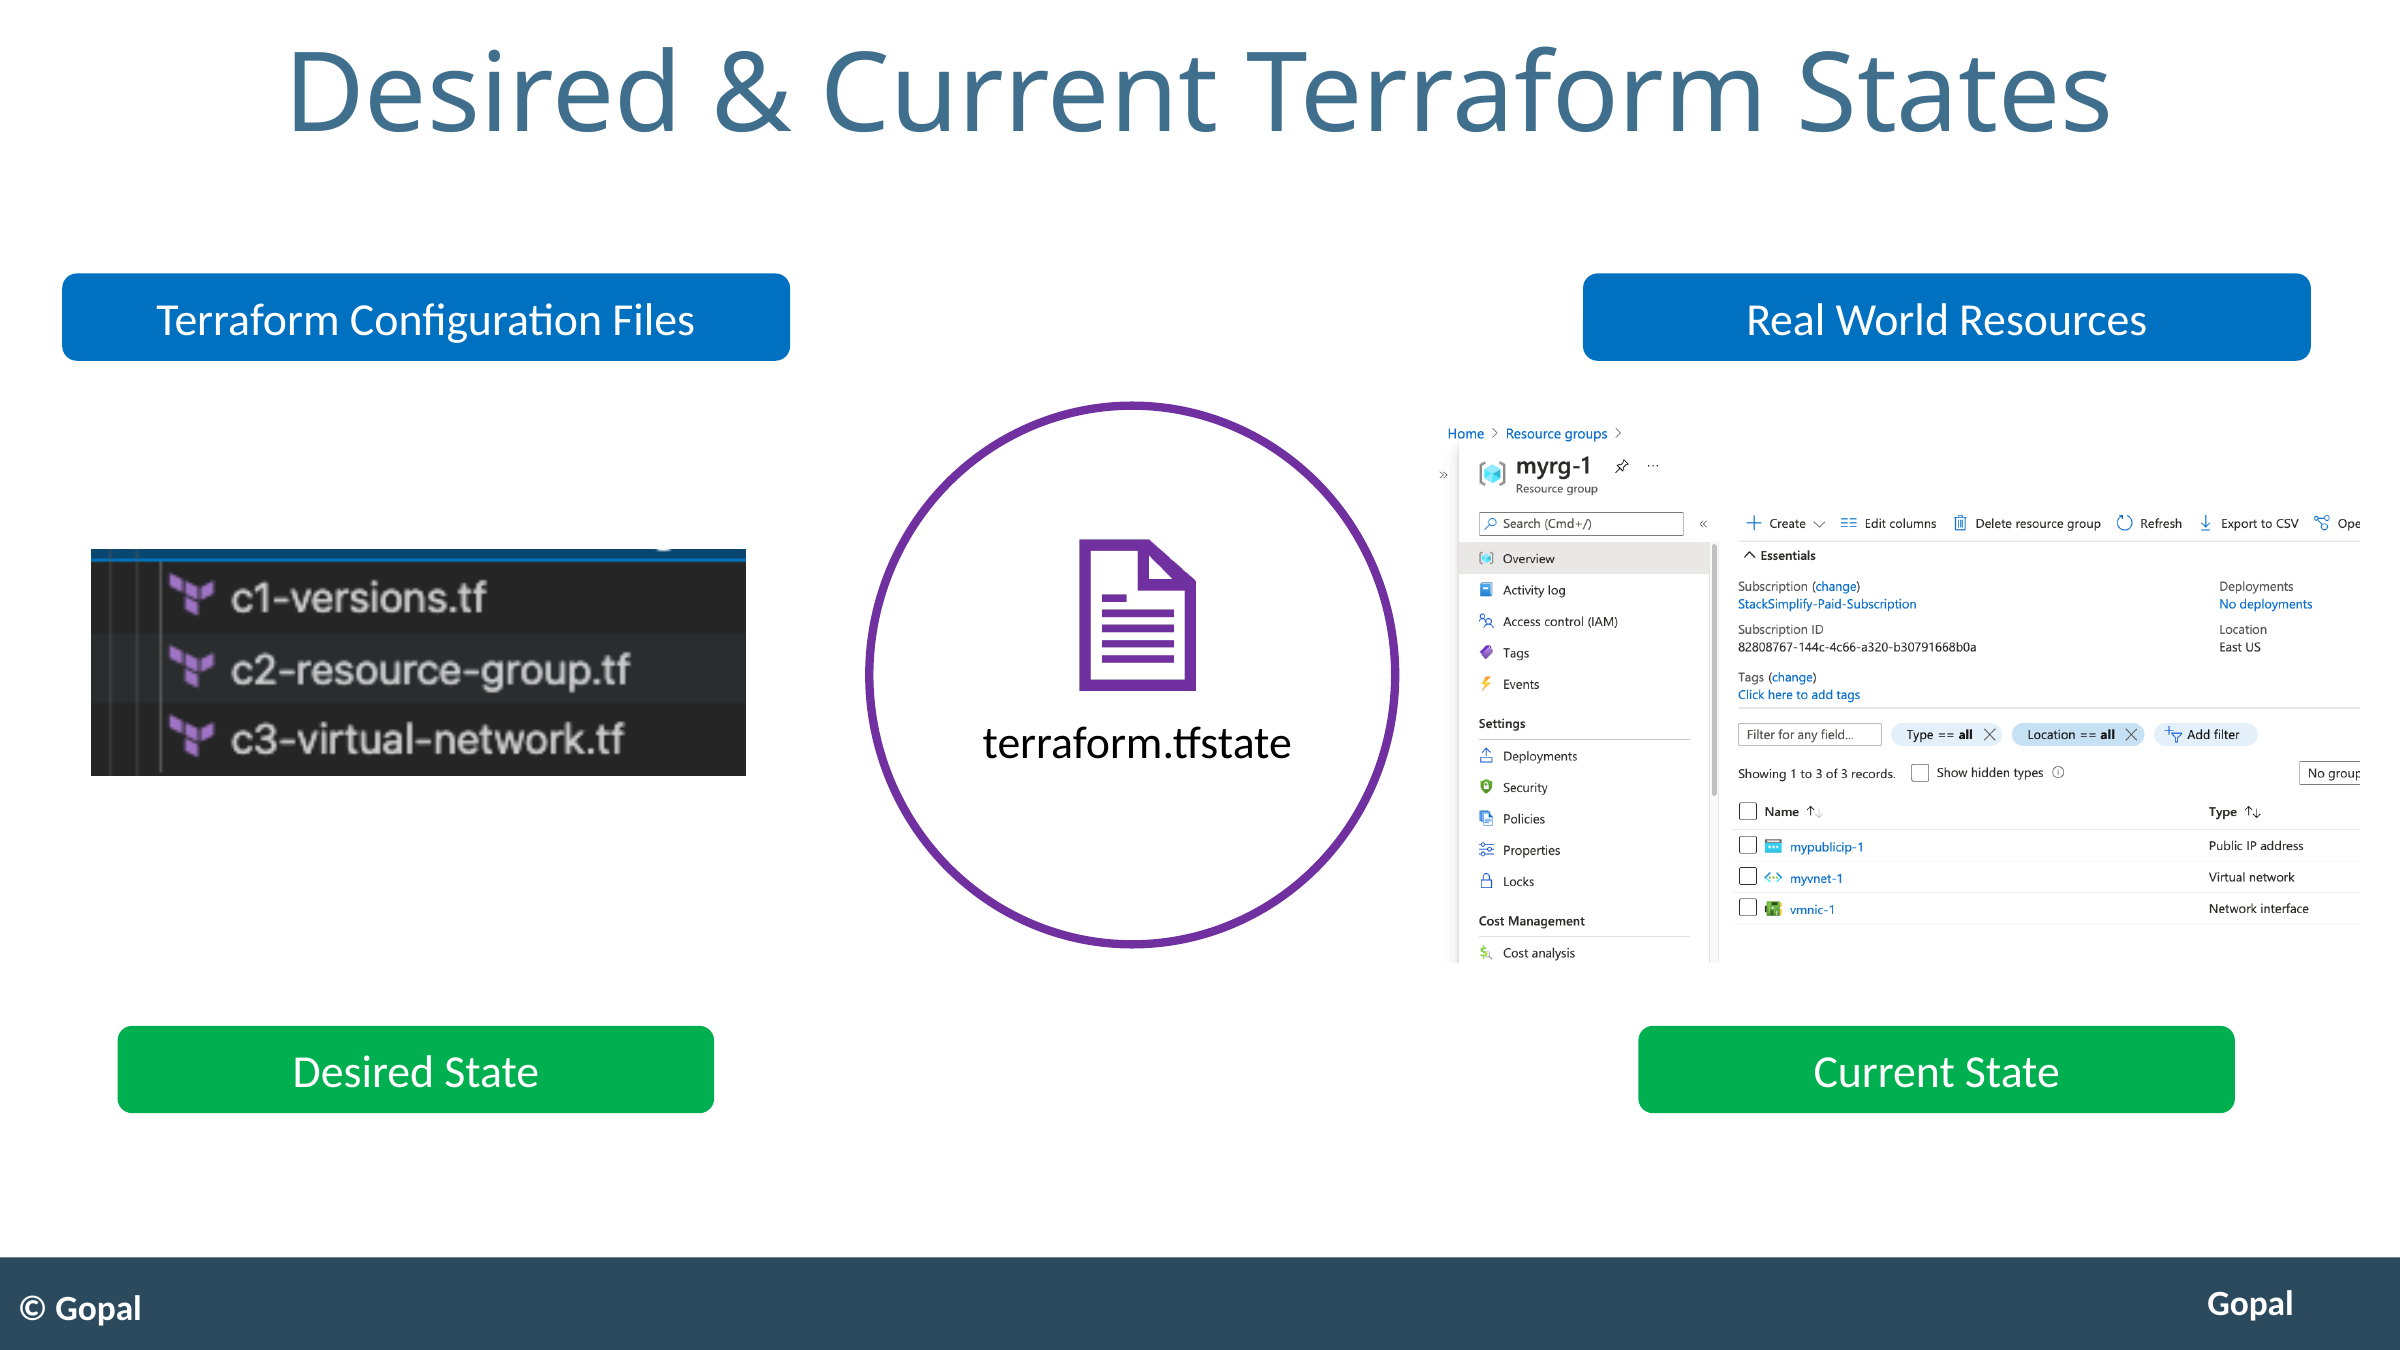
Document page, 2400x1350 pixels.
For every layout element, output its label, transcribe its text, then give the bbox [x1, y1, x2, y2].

picture [91, 549, 746, 776]
text_box [867, 403, 1398, 947]
footer © Gopal [0, 1269, 810, 1342]
text_box Desired State [115, 1023, 717, 1116]
text_box Terraform Configuration Files [60, 271, 793, 363]
text_box Current State [1636, 1023, 2238, 1116]
picture [1046, 524, 1228, 706]
picture [1438, 423, 2361, 963]
text_box Real World Resources [1580, 271, 2313, 363]
title Desired & Current Terraform States [165, 0, 2235, 194]
